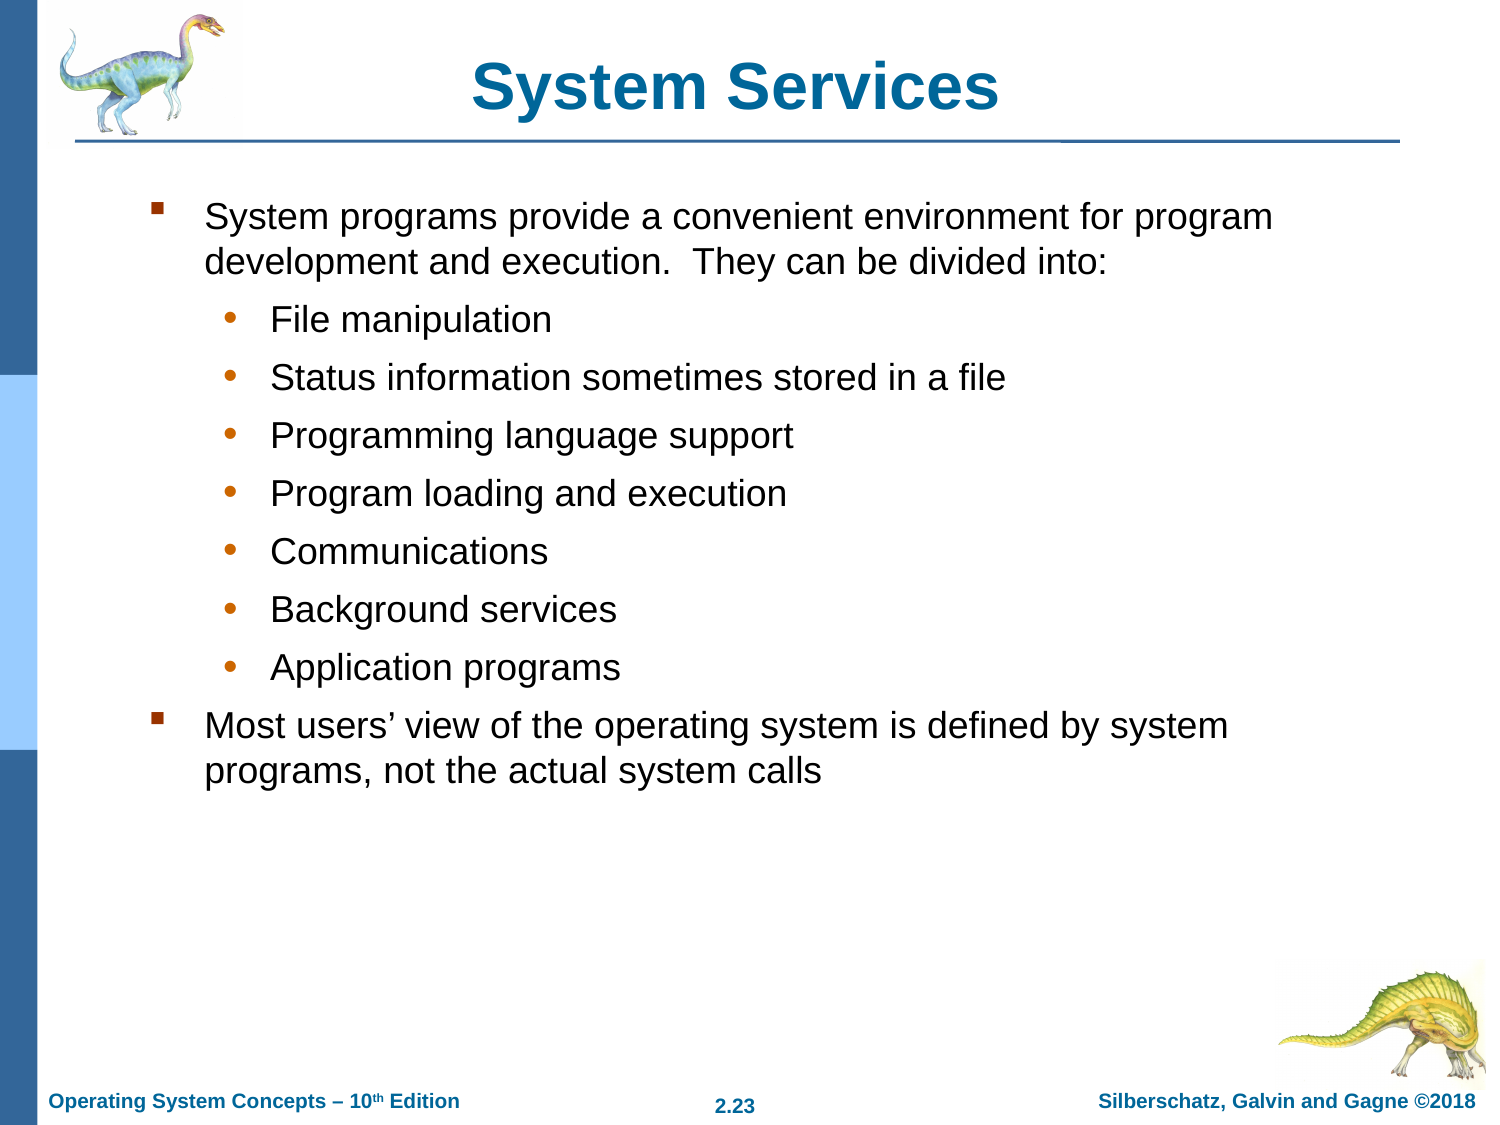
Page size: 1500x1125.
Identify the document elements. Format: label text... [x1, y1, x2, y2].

picture [1275, 959, 1486, 1090]
picture [46, 0, 243, 149]
title System Services [75, 35, 1398, 131]
list System programs provide a convenient environment for program development and execution. They can be divided into: File manipulation Status information sometimes stored in a file Programming language support Program loading and execution Communications Background services Application programs Most users’ view of the operating system is defined by system programs, not the actual system calls [133, 184, 1398, 953]
